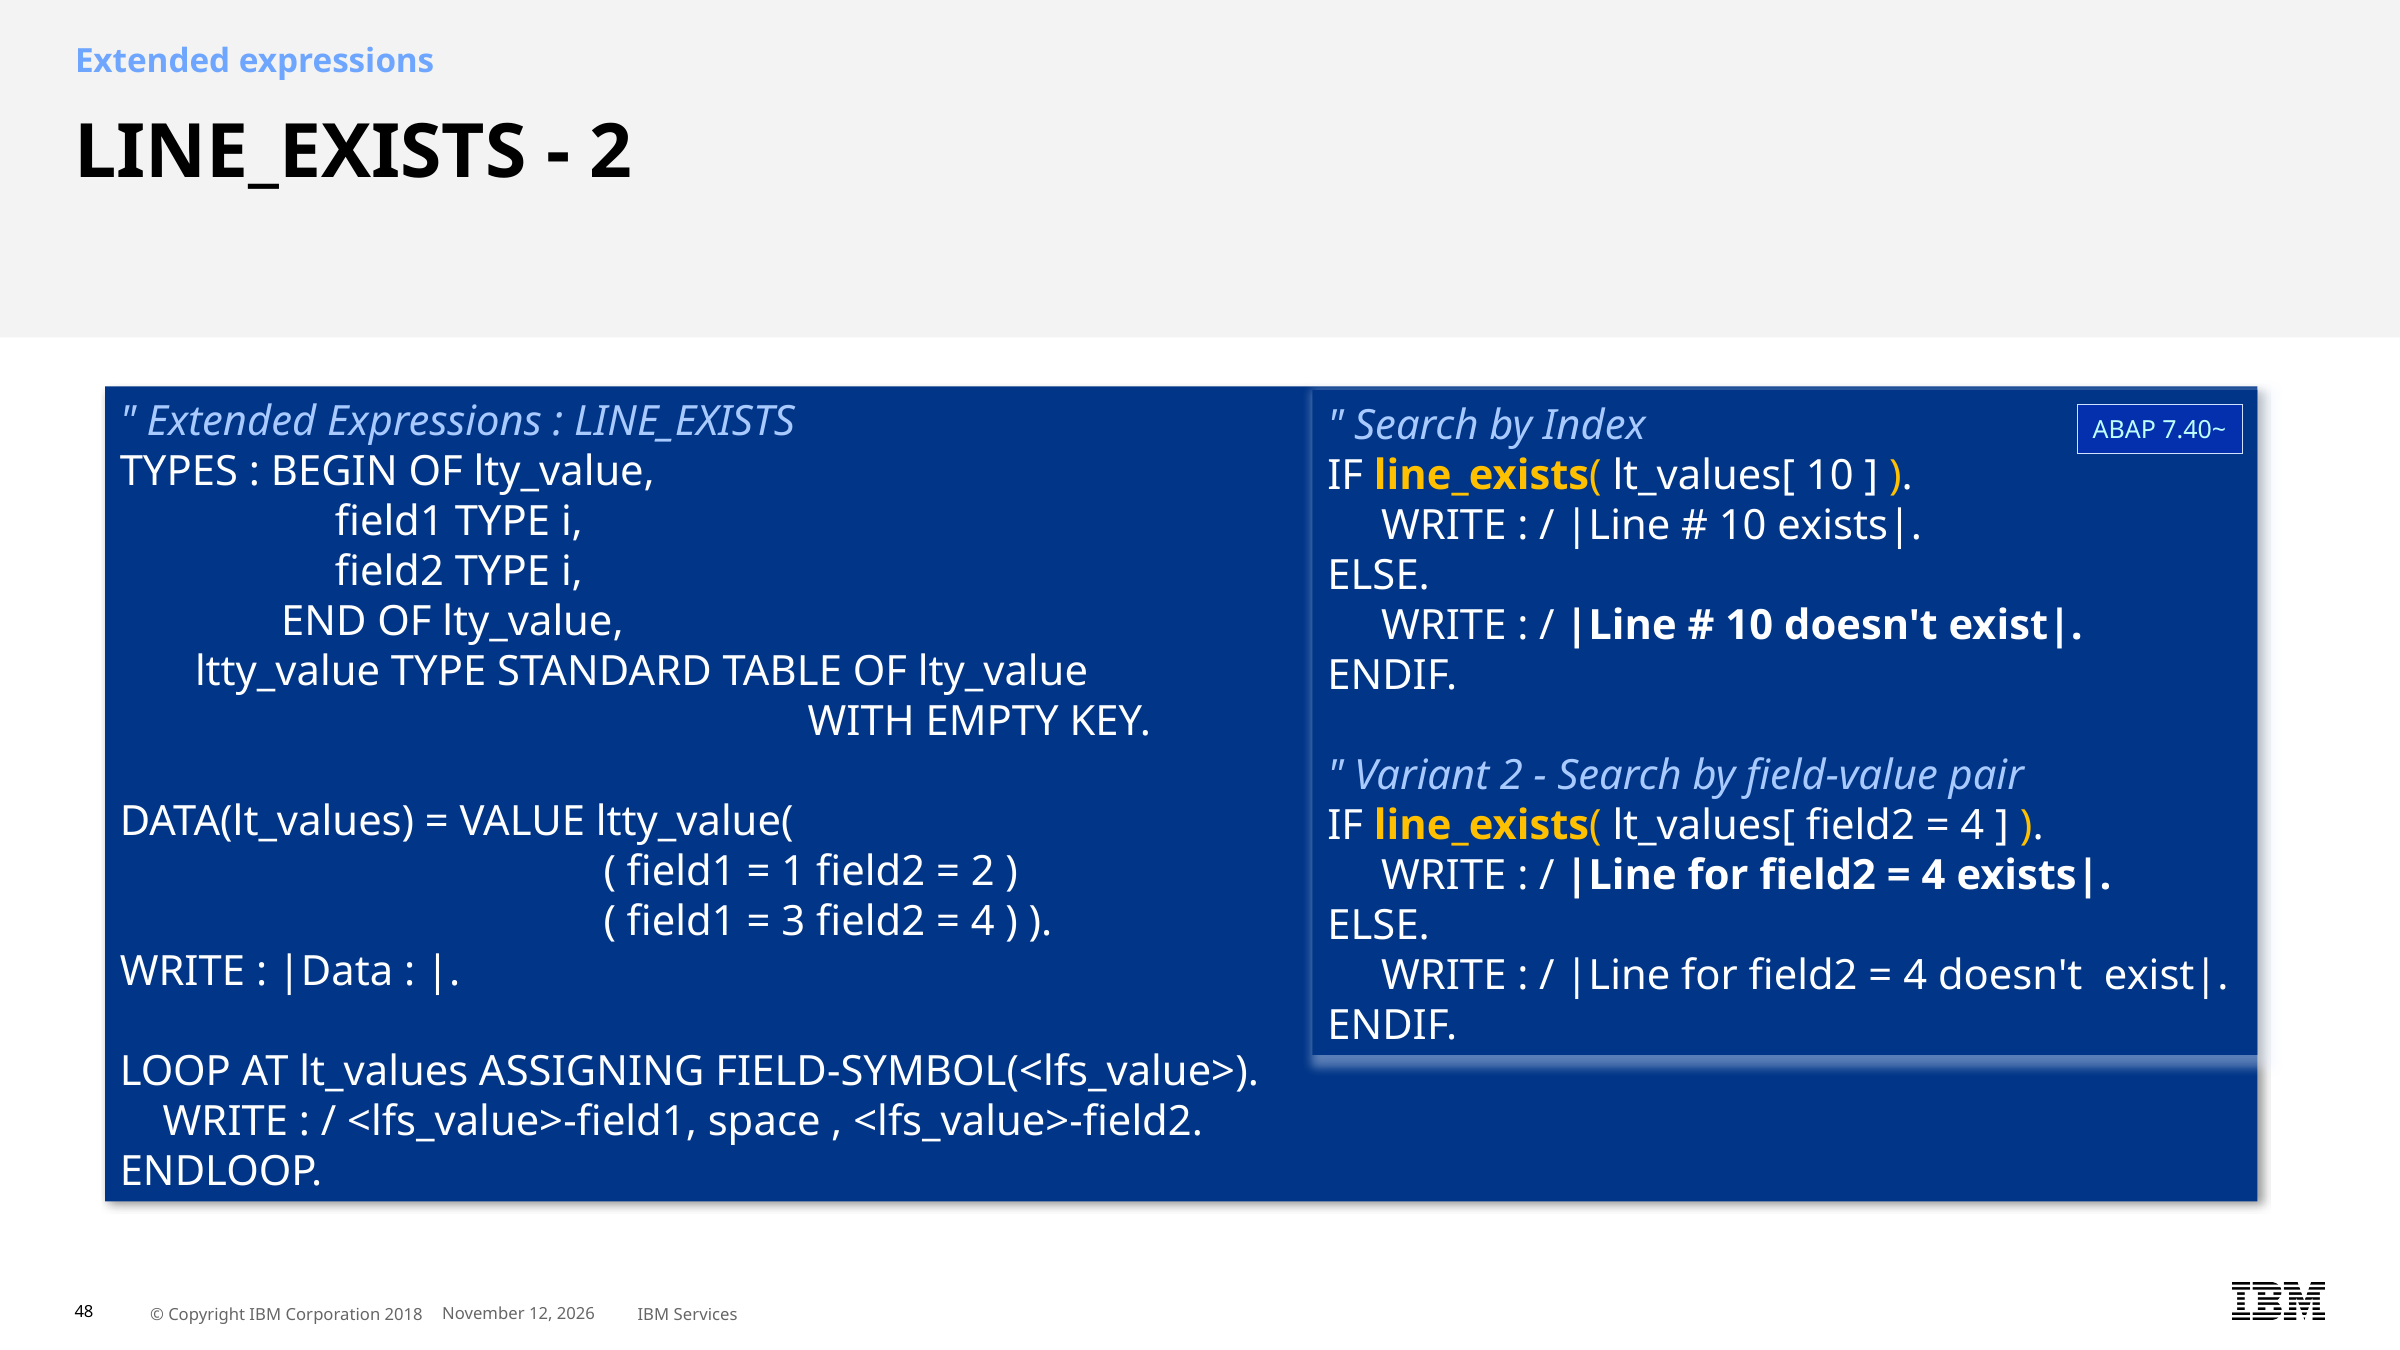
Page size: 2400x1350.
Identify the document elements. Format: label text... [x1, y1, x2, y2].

picture [2232, 1282, 2325, 1320]
text_box " Search by Index IF line_exists( lt_values[ 10 ] ). WRITE : / |Line # 10 exists|. ELSE. WRITE : / |Line # 10 doesn't exist|. ENDIF. " Variant 2 - Search by field-value pair IF line_exists( lt_values[ field2 = 4 ] ). WRITE : / |Line for field2 = 4 exists|. ELSE. WRITE : / |Line for field2 = 4 doesn't exist|. ENDIF. [1312, 389, 2258, 1055]
text_box ABAP 7.40~ [2077, 404, 2243, 454]
text_box " Extended Expressions : LINE_EXISTS TYPES : BEGIN OF lty_value, field1 TYPE i, field2 TYPE i, END OF lty_value, ltty_value TYPE STANDARD TABLE OF lty_value WITH EMPTY KEY. DATA(lt_values) = VALUE ltty_value( ( field1 = 1 field2 = 2 ) ( field1 = 3 field2 = 4 ) ). WRITE : |Data : |. LOOP AT lt_values ASSIGNING FIELD-SYMBOL(<lfs_value>). WRITE : / <lfs_value>-field1, space , <lfs_value>-field2. ENDLOOP. [105, 386, 2258, 1202]
title Agenda [1312, 1055, 2258, 1067]
list Extended expressions [75, 43, 563, 113]
title LINE_EXISTS - 2 [74, 112, 2325, 245]
title REDUCE Operator -4 [1306, 386, 2258, 1073]
